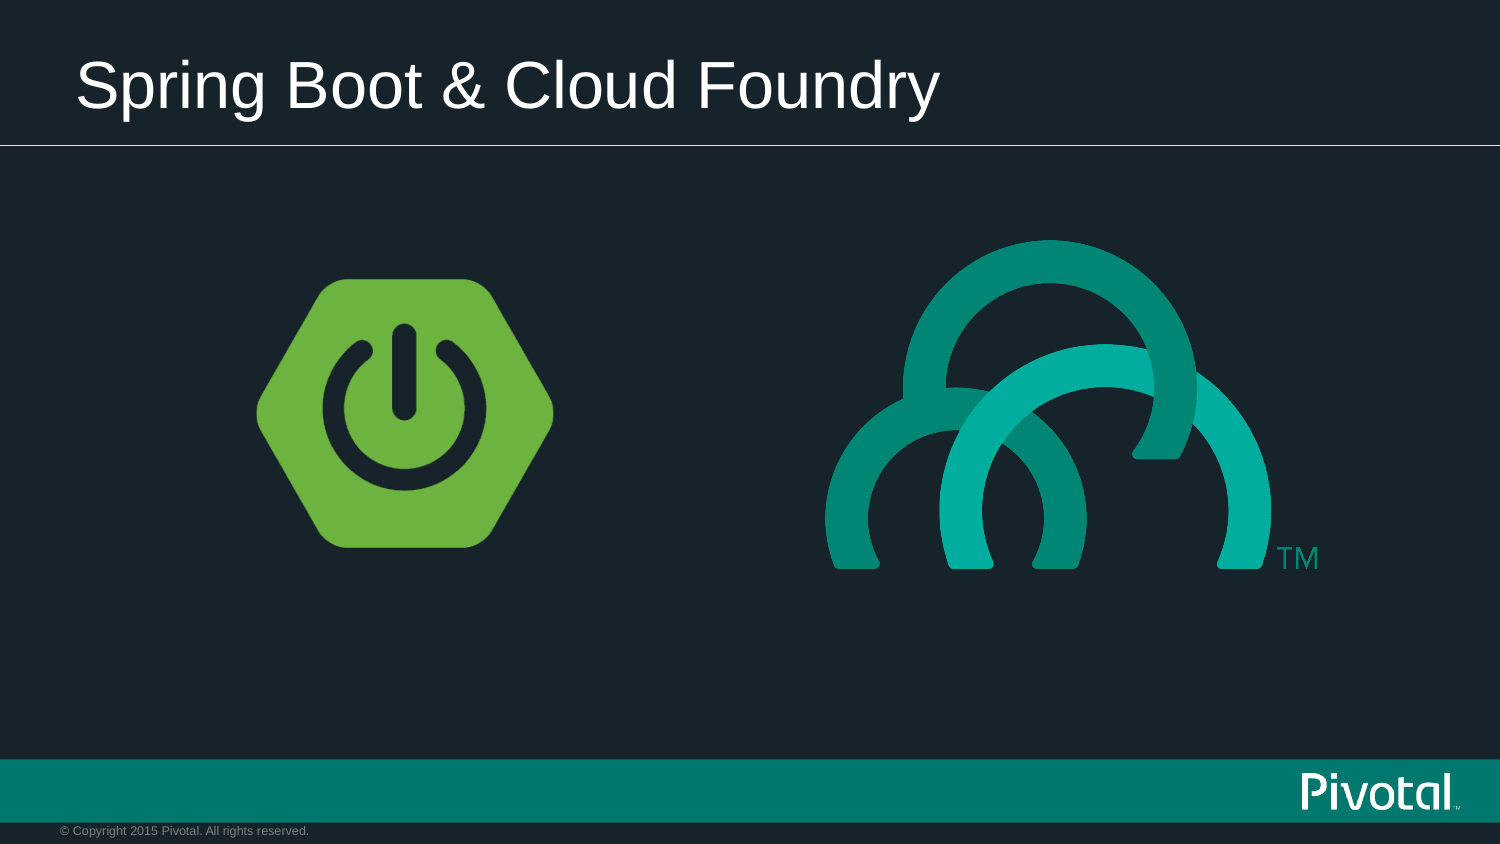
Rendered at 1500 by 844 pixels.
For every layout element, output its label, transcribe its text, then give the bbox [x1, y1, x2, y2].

title Spring Boot & Cloud Foundry [75, 52, 1425, 113]
picture [1302, 773, 1460, 810]
picture [824, 240, 1317, 569]
picture [248, 255, 562, 569]
